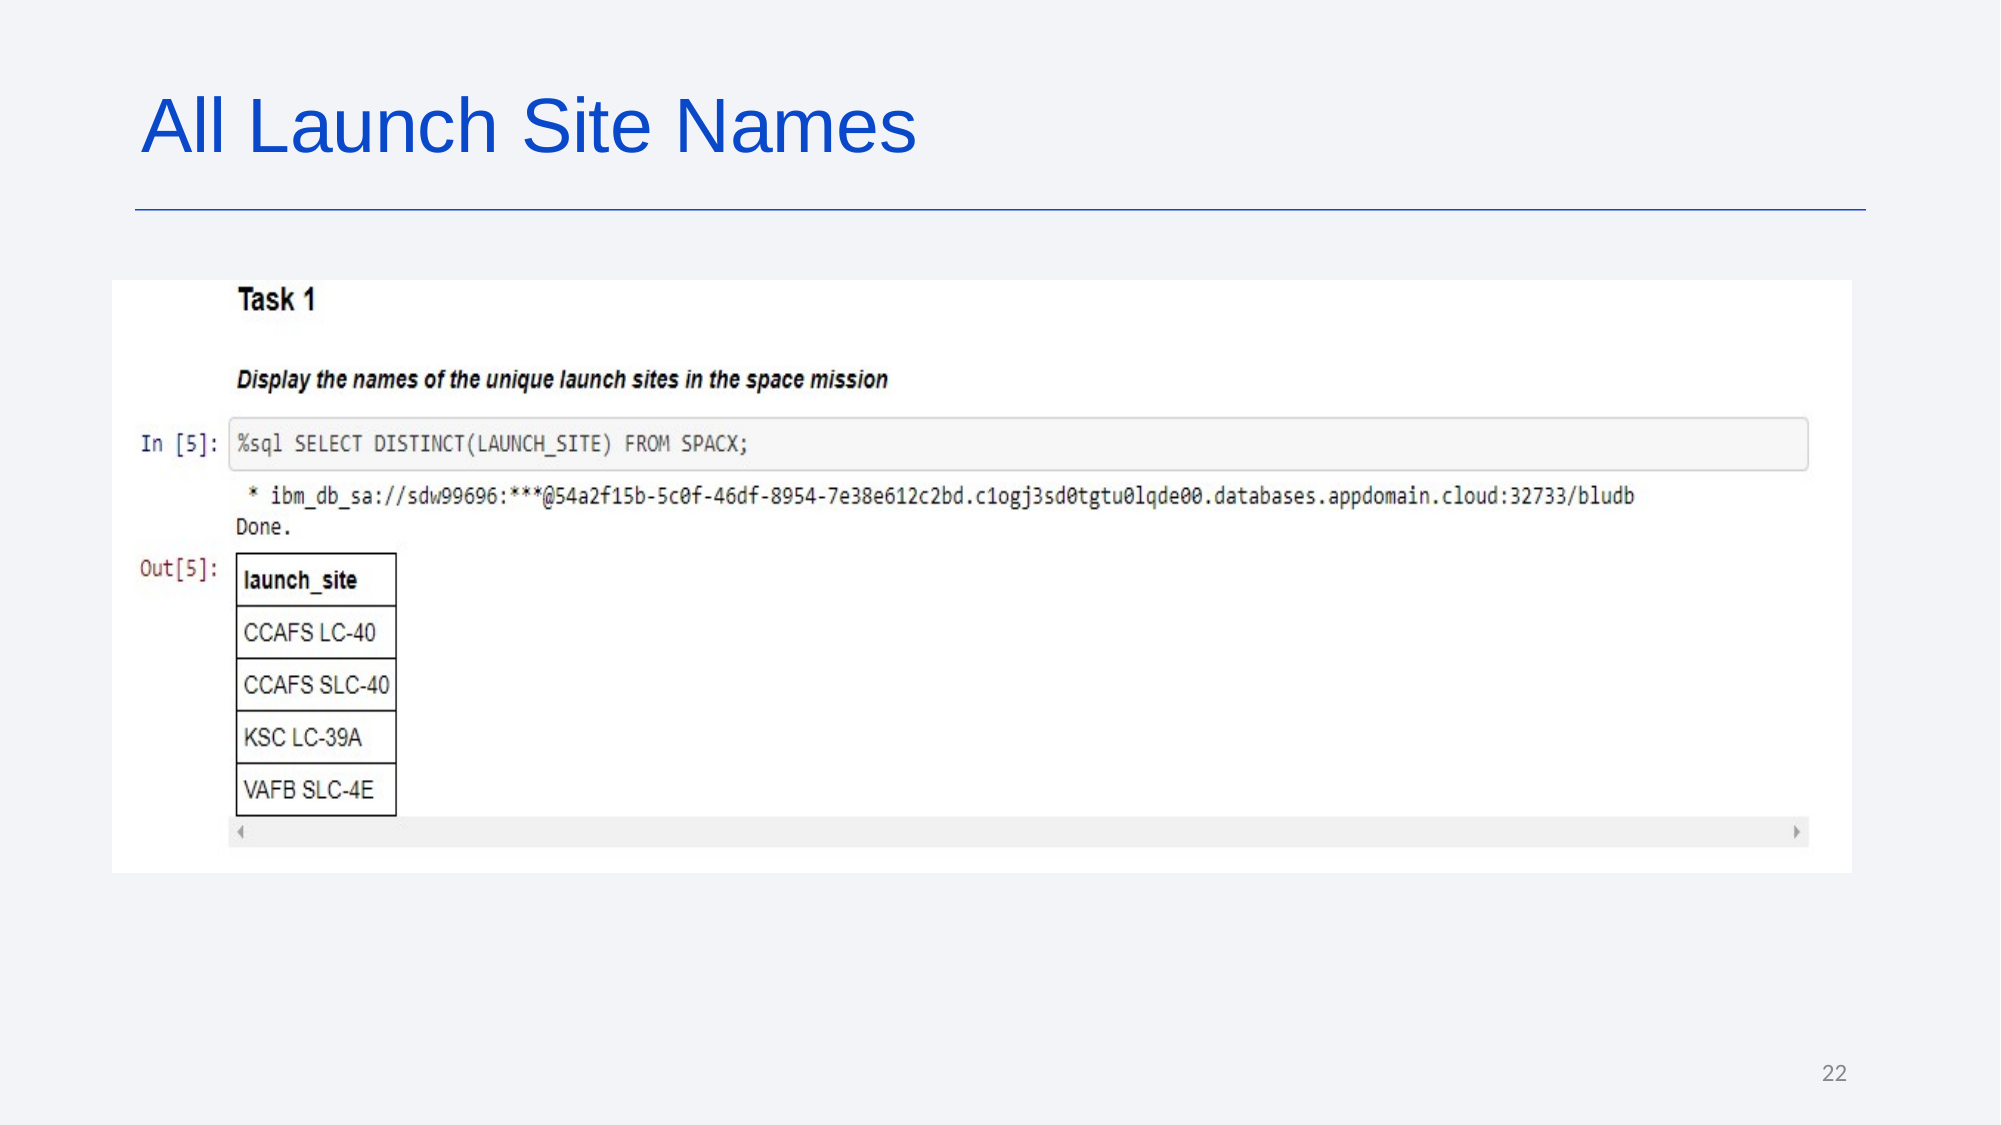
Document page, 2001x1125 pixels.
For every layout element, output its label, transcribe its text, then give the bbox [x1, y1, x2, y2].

picture [0, 0, 2000, 1125]
title All Launch Site Names [139, 73, 923, 264]
slide_number 22 [1815, 1060, 1856, 1125]
